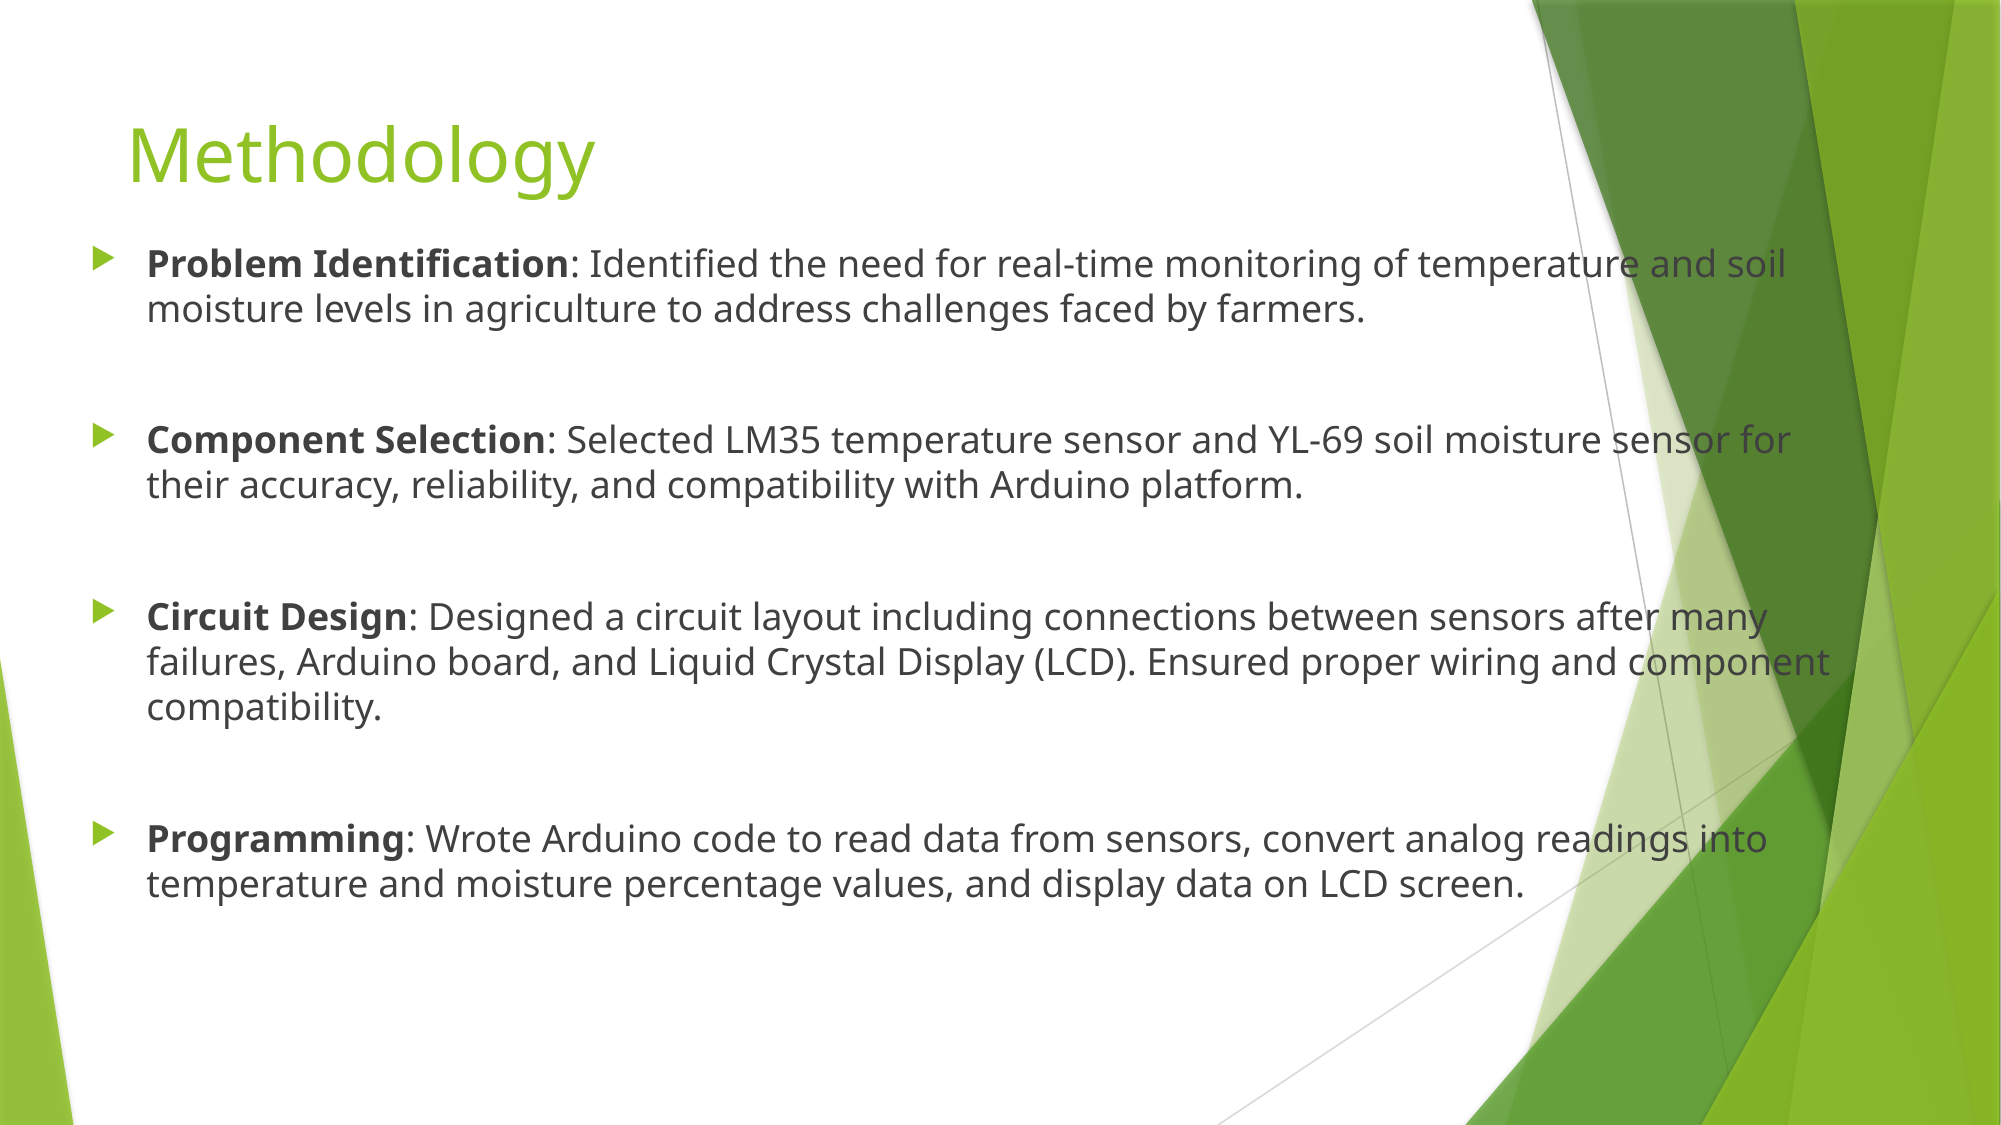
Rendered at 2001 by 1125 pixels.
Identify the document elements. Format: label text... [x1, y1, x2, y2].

title Methodology [111, 99, 1522, 232]
list Problem Identification: Identified the need for real-time monitoring of temperature and soil moisture levels in agriculture to address challenges faced by farmers. Component Selection: Selected LM35 temperature sensor and YL-69 soil moisture sensor for their accuracy, reliability, and compatibility with Arduino platform. Circuit Design: Designed a circuit layout including connections between sensors after many failures, Arduino board, and Liquid Crystal Display (LCD). Ensured proper wiring and component compatibility. Programming: Wrote Arduino code to read data from sensors, convert analog readings into temperature and moisture percentage values, and display data on LCD screen. [75, 232, 1863, 1014]
